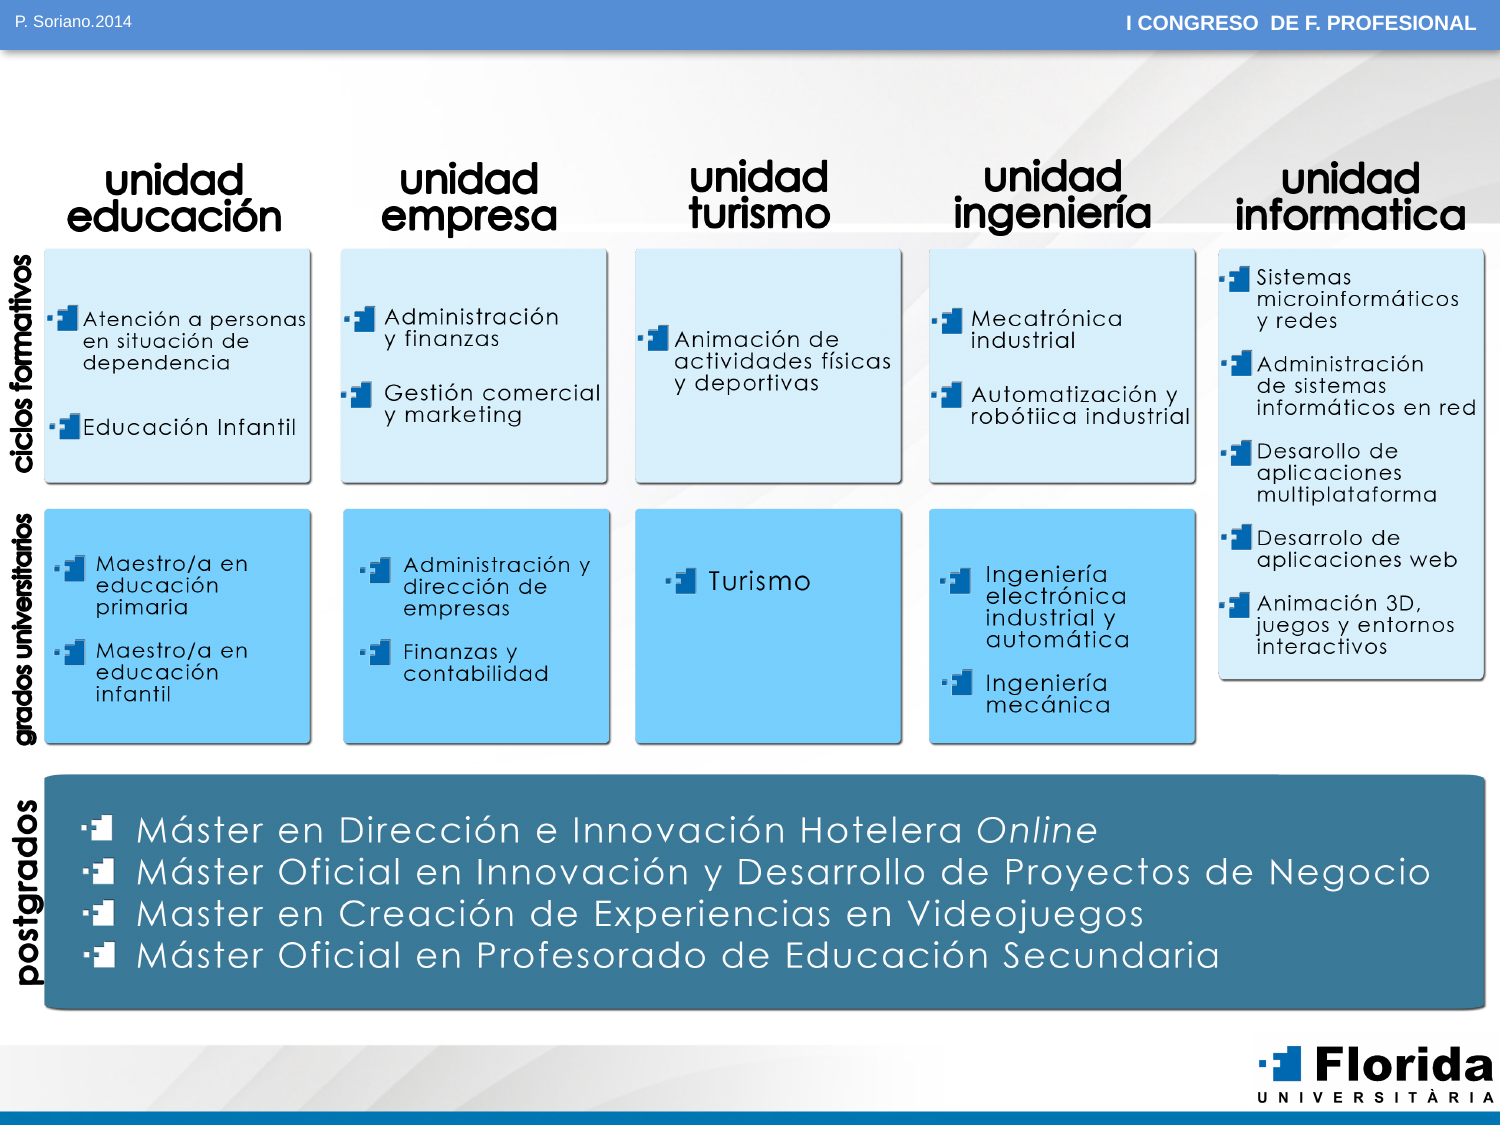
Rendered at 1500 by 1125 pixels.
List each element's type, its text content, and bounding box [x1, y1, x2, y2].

picture [0, 50, 1500, 1111]
text_box I CONGRESO DE F. PROFESIONAL [938, 2, 1500, 43]
text_box P. Soriano.2014 [0, 3, 278, 38]
